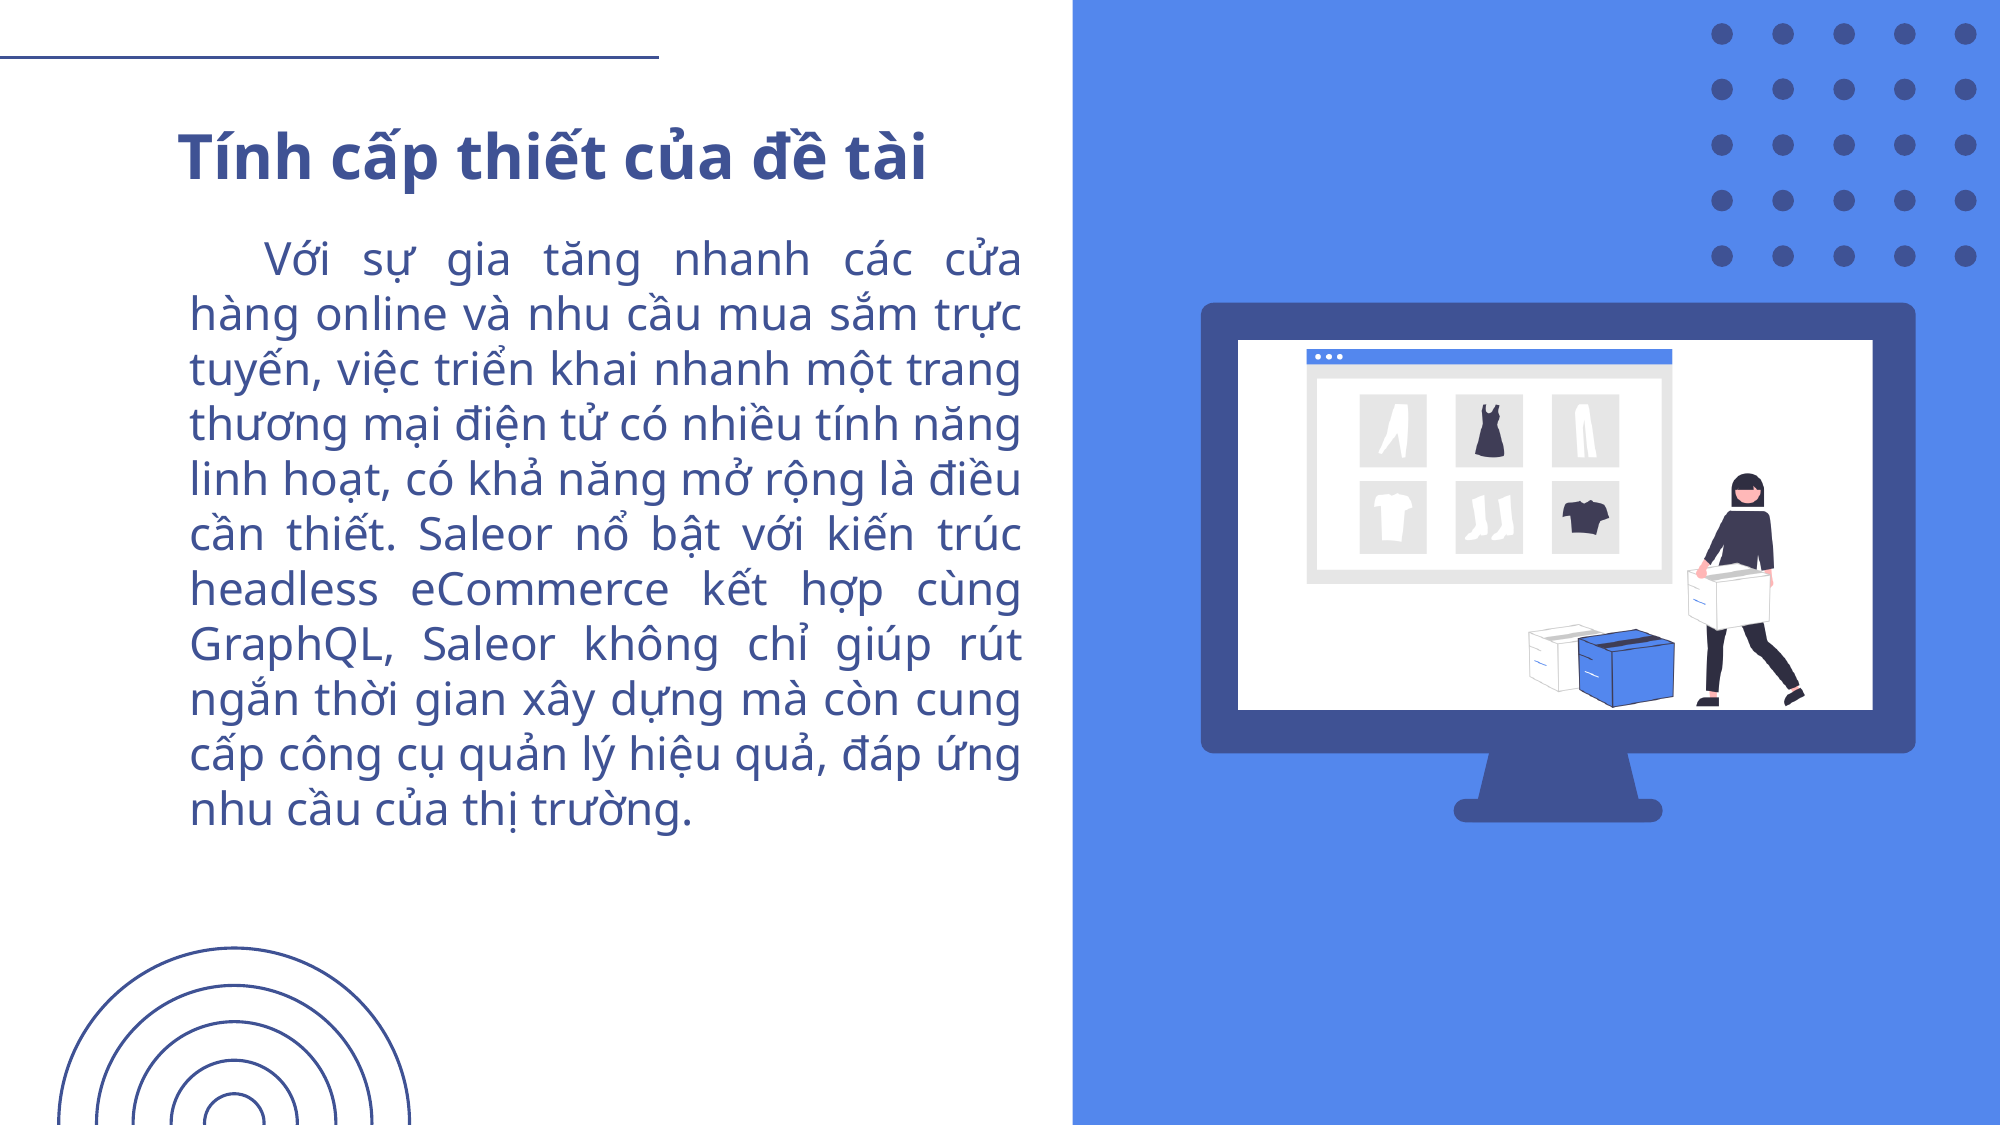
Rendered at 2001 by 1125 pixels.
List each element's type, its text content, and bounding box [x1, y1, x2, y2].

text_box [1072, 0, 2000, 1125]
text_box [1711, 22, 1977, 268]
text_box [1200, 302, 1916, 823]
text_box Với sự gia tăng nhanh các cửa hàng online và nhu cầu mua sắm trực tuyến, việc triển khai nhanh một trang thương mại điện tử có nhiều tính năng linh hoạt, có khả năng mở rộng là điều cần thiết. Saleor nổ bật với kiến trúc headless eCommerce kết hợp cùng GraphQL, Saleor không chỉ giúp rút ngắn thời gian xây dựng mà còn cung cấp công cụ quản lý hiệu quả, đáp ứng nhu cầu của thị trường. [175, 222, 1039, 843]
text_box Tính cấp thiết của đề tài [157, 97, 1037, 223]
